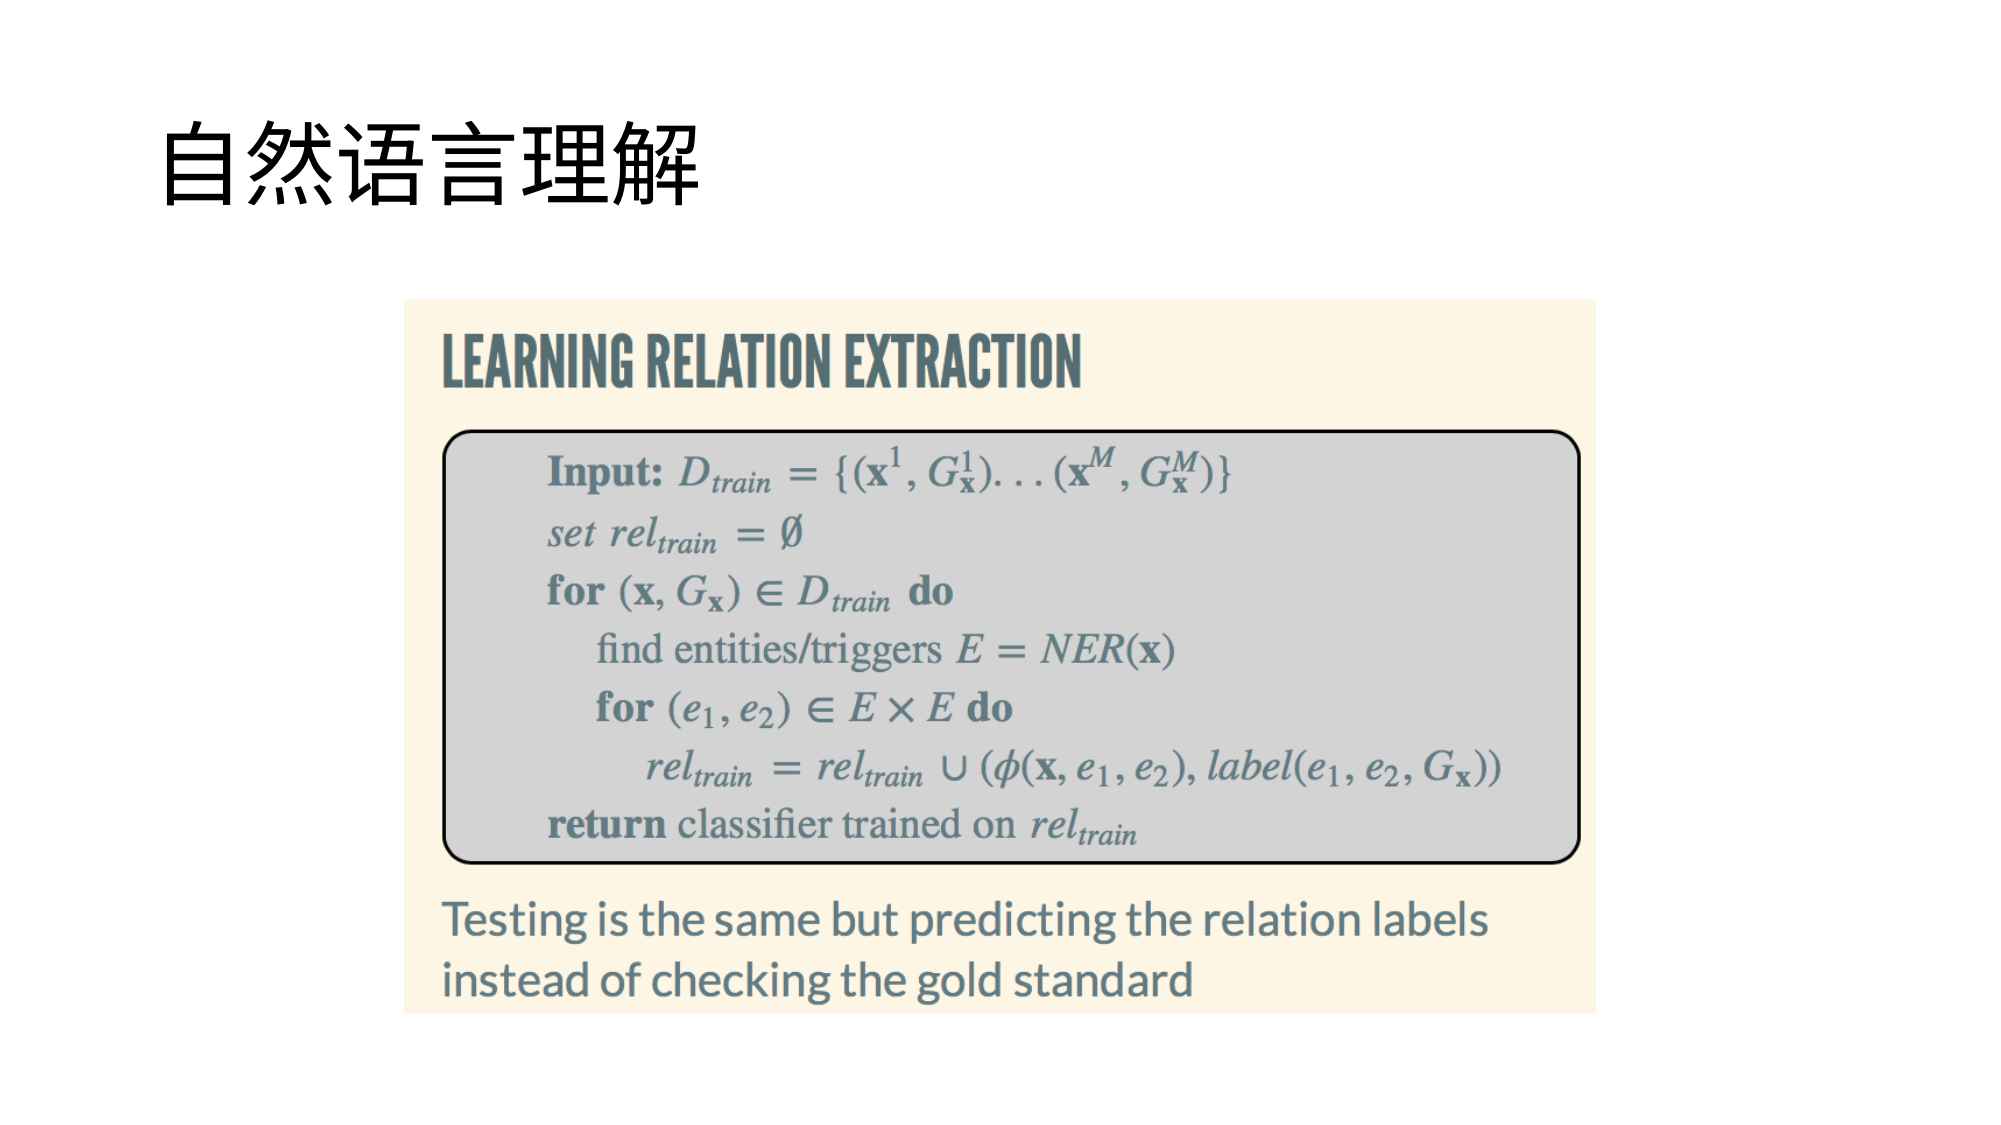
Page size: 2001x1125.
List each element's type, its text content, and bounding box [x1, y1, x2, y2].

title 自然语言理解 [137, 59, 1863, 278]
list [404, 299, 1596, 1014]
